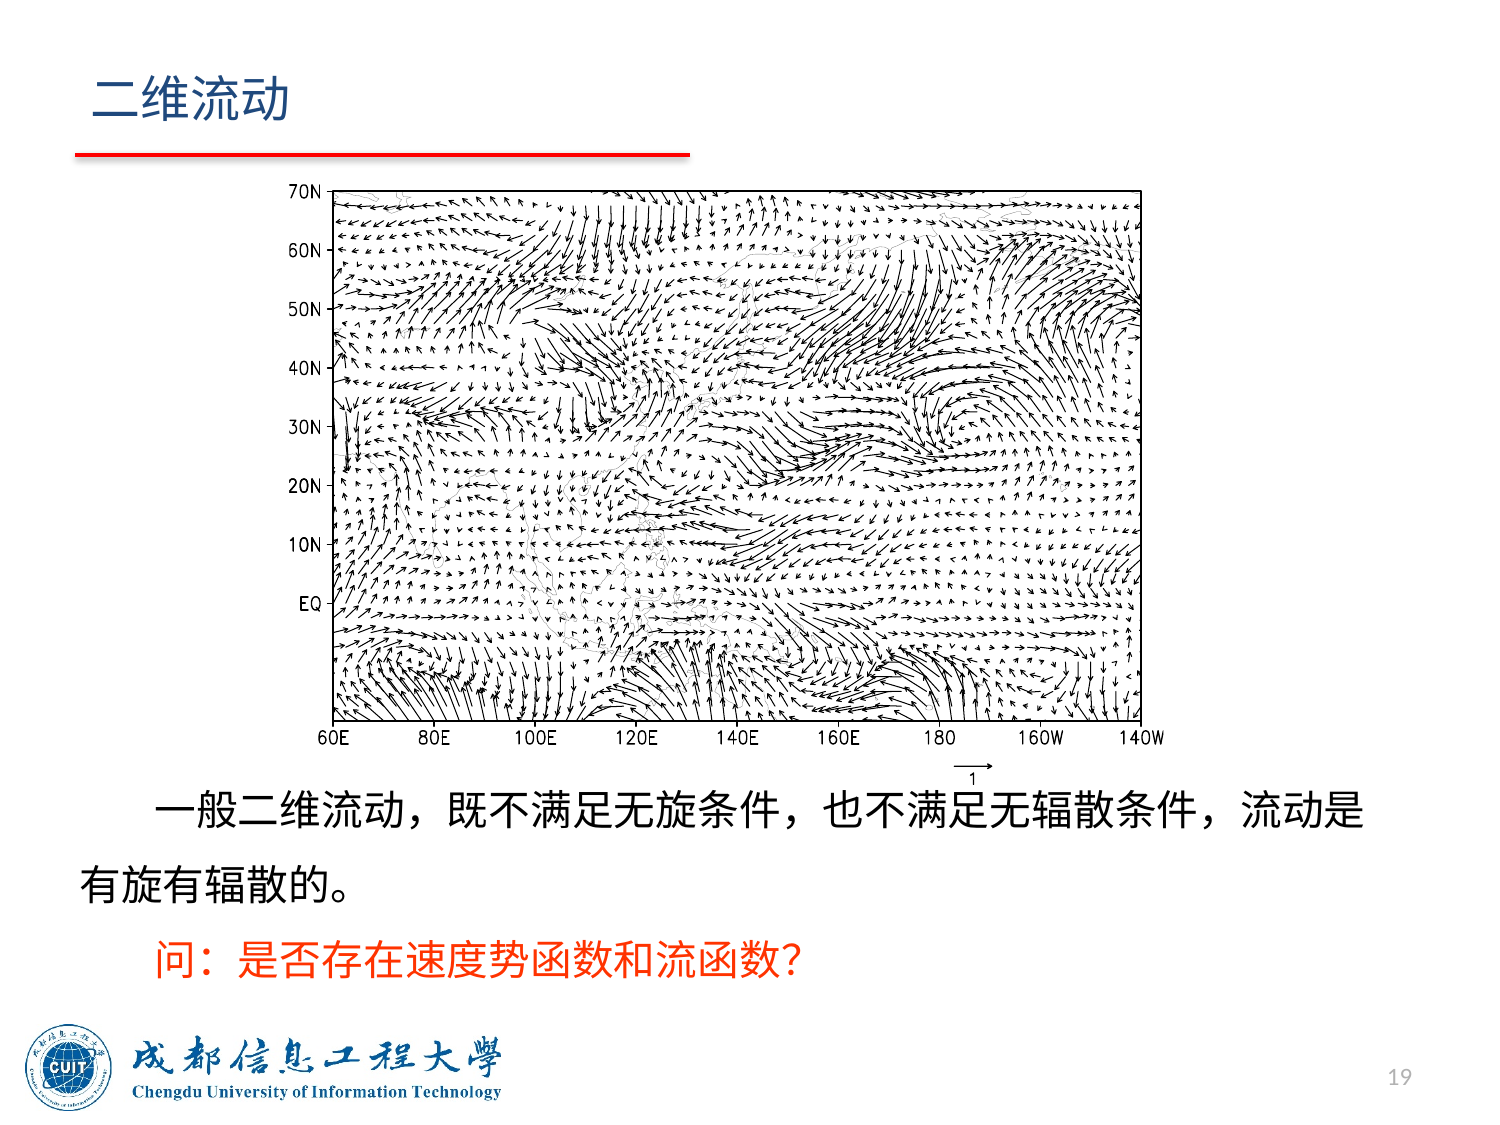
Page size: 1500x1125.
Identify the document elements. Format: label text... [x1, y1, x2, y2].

slide_number 19 [1277, 1045, 1428, 1106]
title 二维流动 [75, 45, 1425, 150]
picture [289, 184, 1164, 785]
text_box 一般二维流动，既不满足无旋条件，也不满足无辐散条件，流动是有旋有辐散的。 问：是否存在速度势函数和流函数？ [64, 751, 1396, 992]
picture [25, 1024, 501, 1111]
